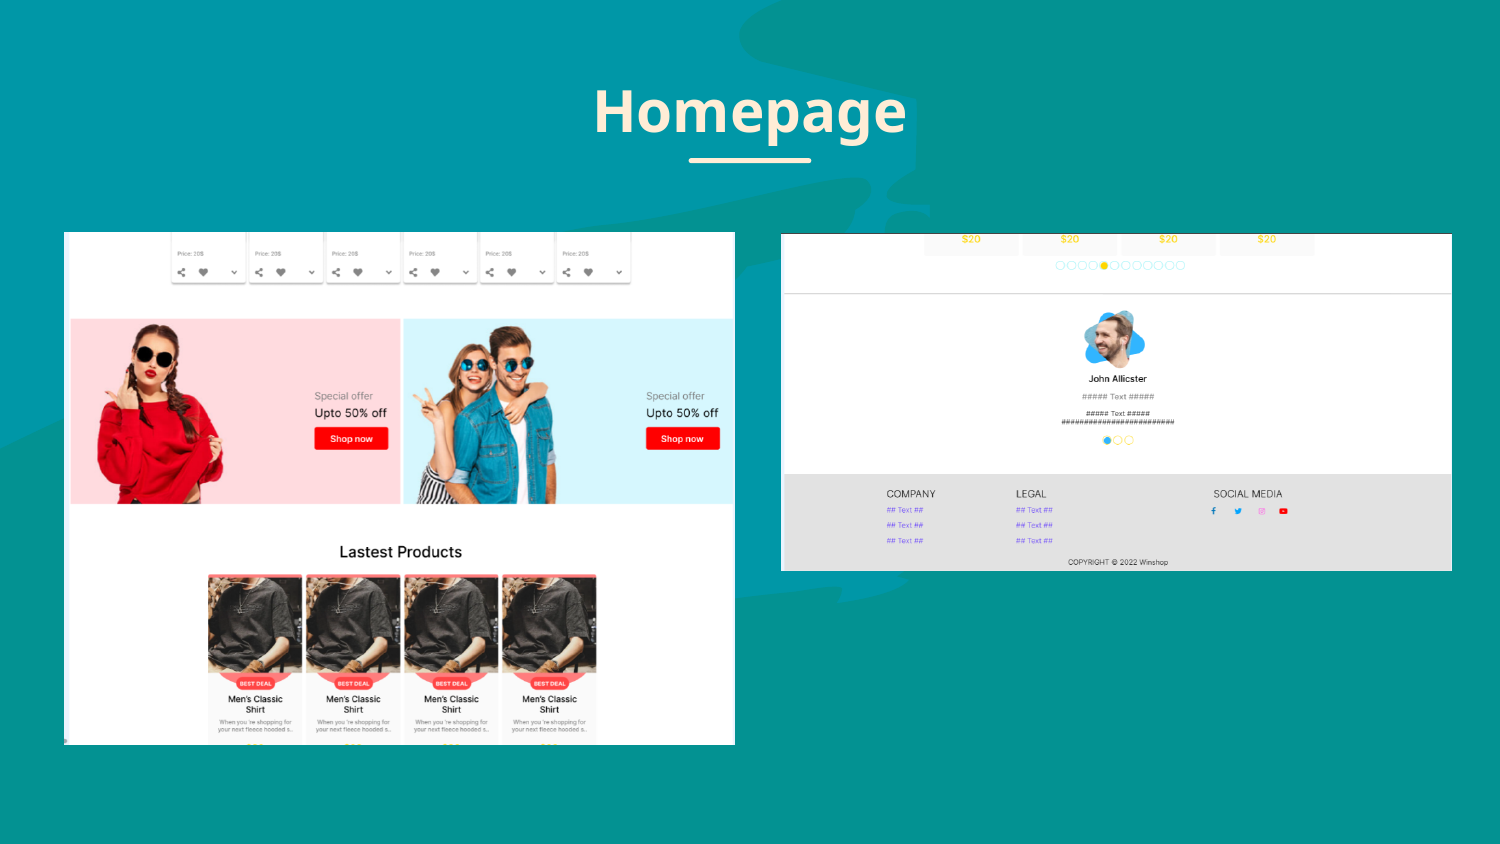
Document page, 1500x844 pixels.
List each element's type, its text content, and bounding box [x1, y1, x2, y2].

text_box [688, 158, 812, 164]
picture [780, 232, 1452, 571]
title Homepage [6, 58, 1494, 153]
picture [63, 232, 735, 745]
